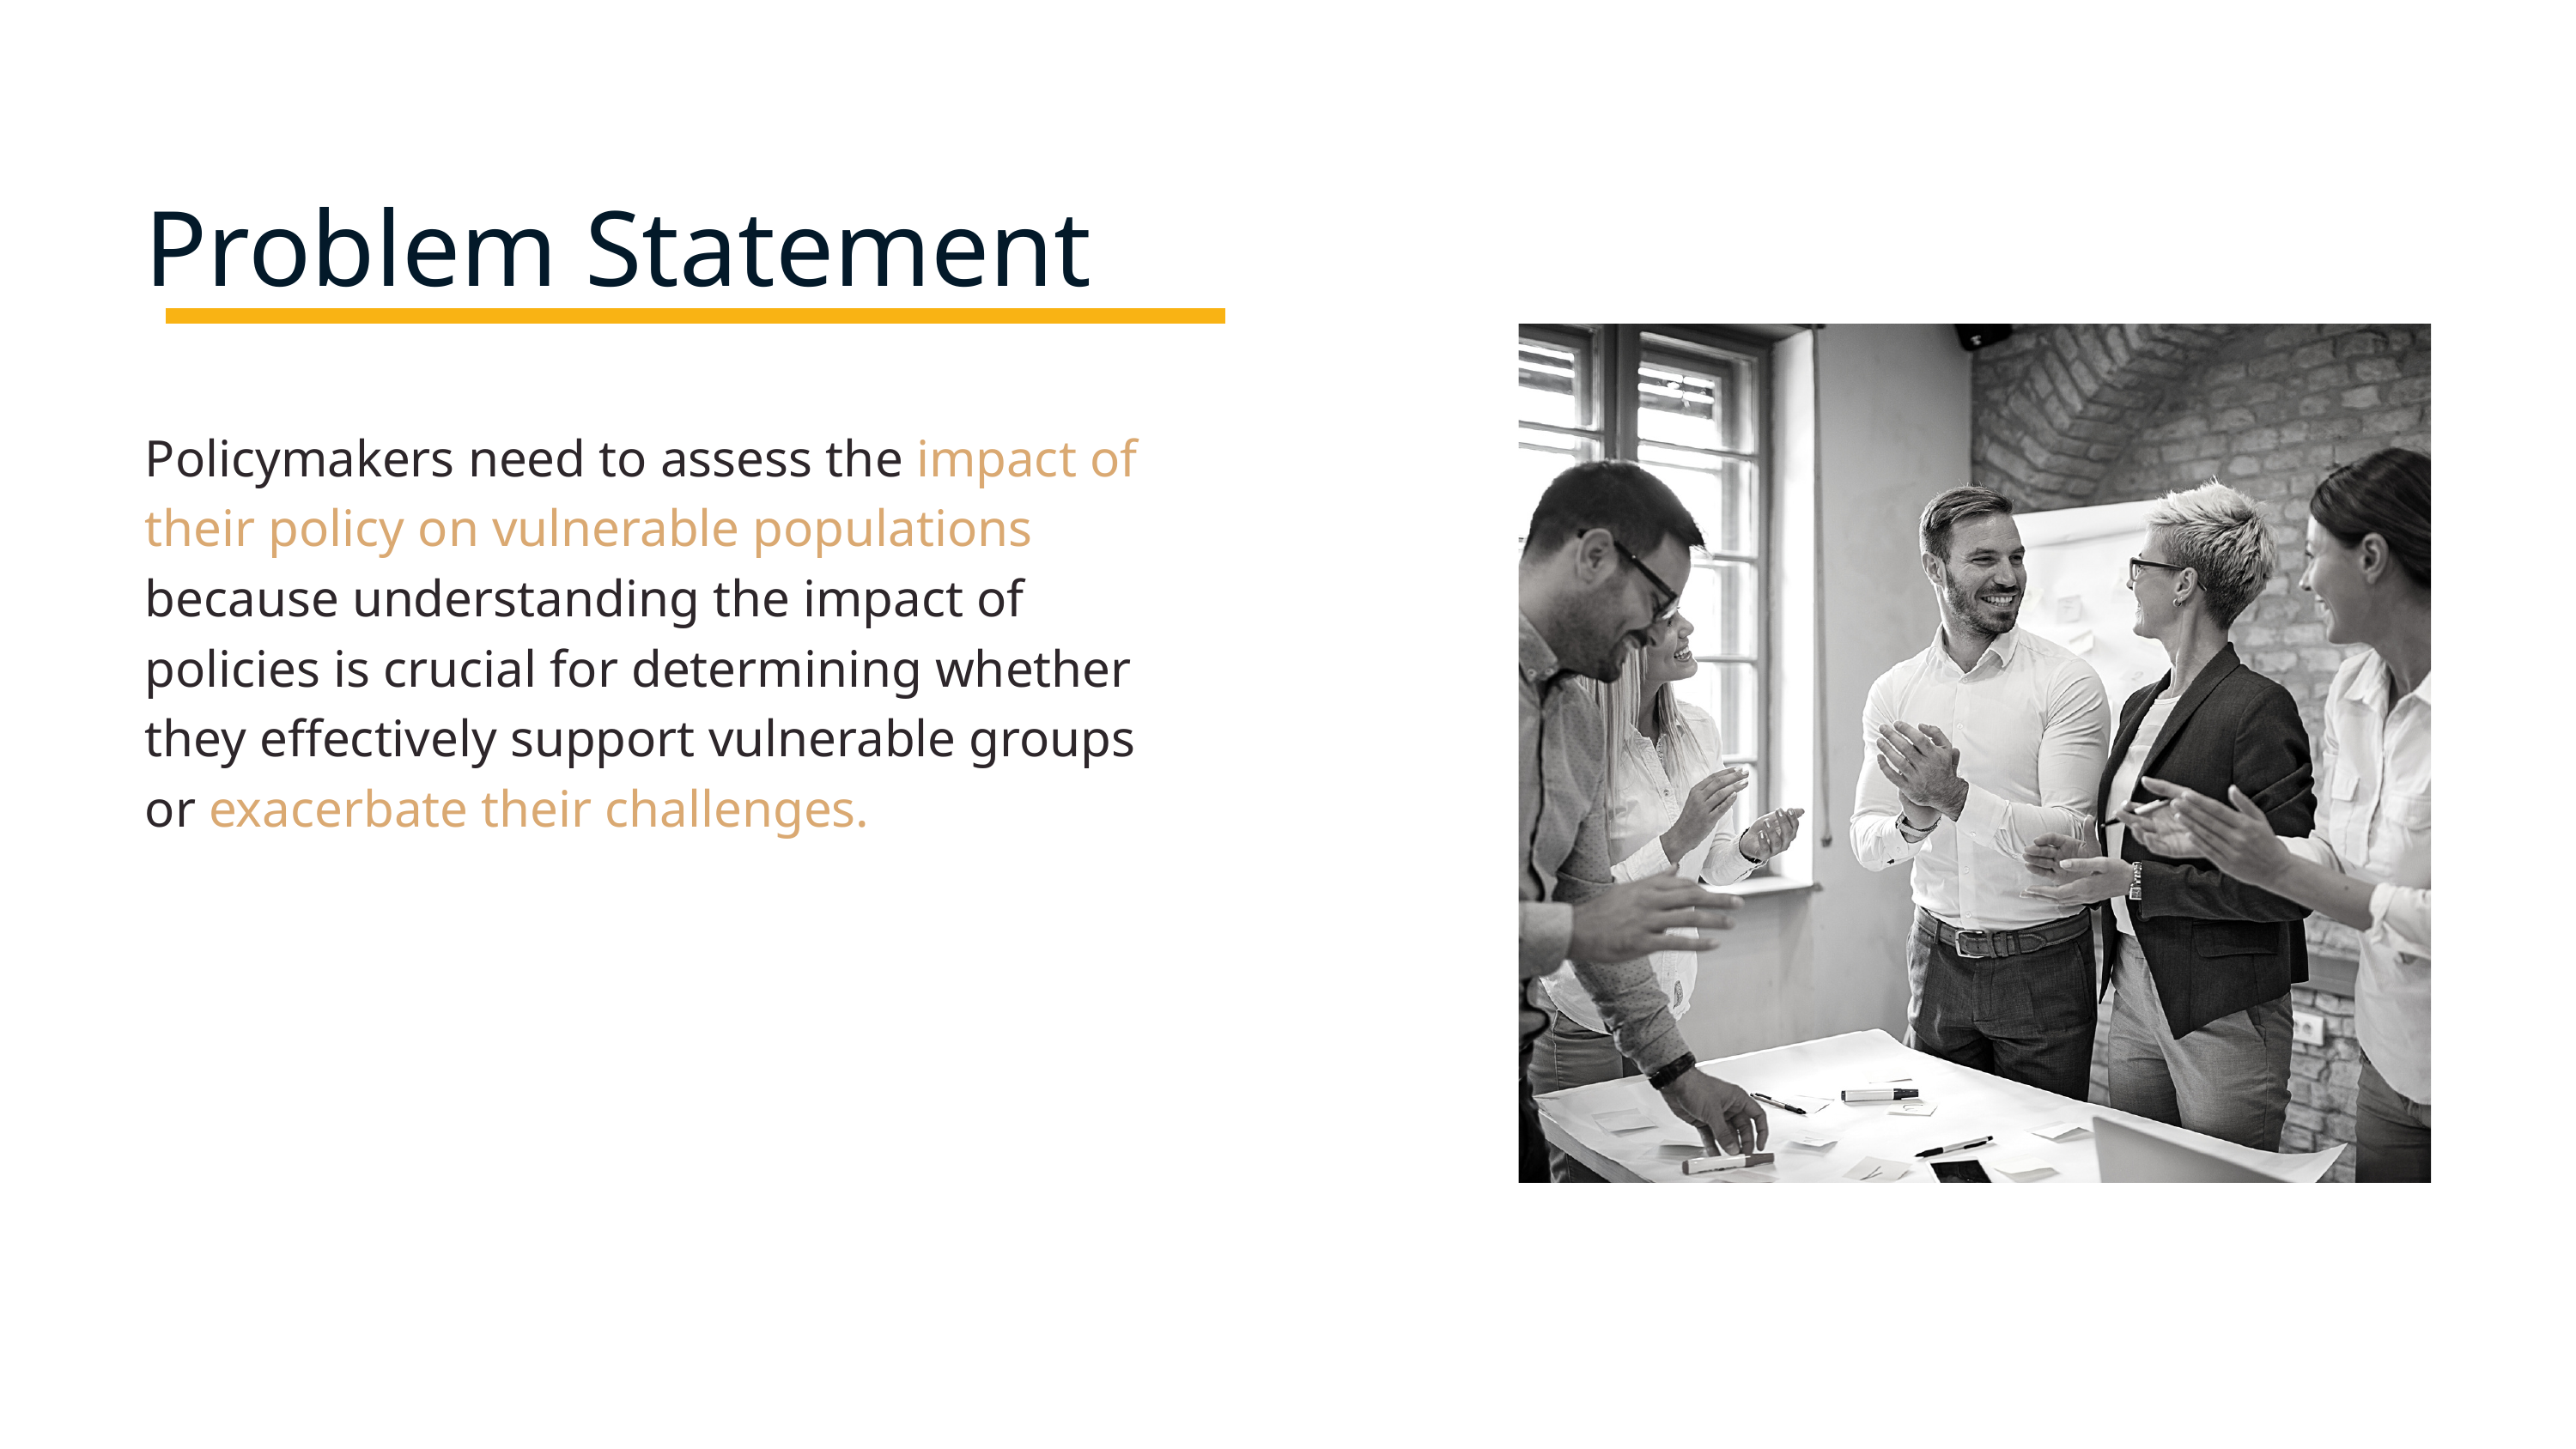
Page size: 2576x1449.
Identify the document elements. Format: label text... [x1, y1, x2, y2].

text_box Policymakers need to assess the impact of their policy on vulnerable populations because understanding the impact of policies is crucial for determining whether they effectively support vulnerable groups or exacerbate their challenges. [144, 415, 1200, 837]
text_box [1518, 323, 2432, 1184]
text_box Problem Statement [144, 192, 1226, 308]
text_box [166, 308, 1226, 324]
